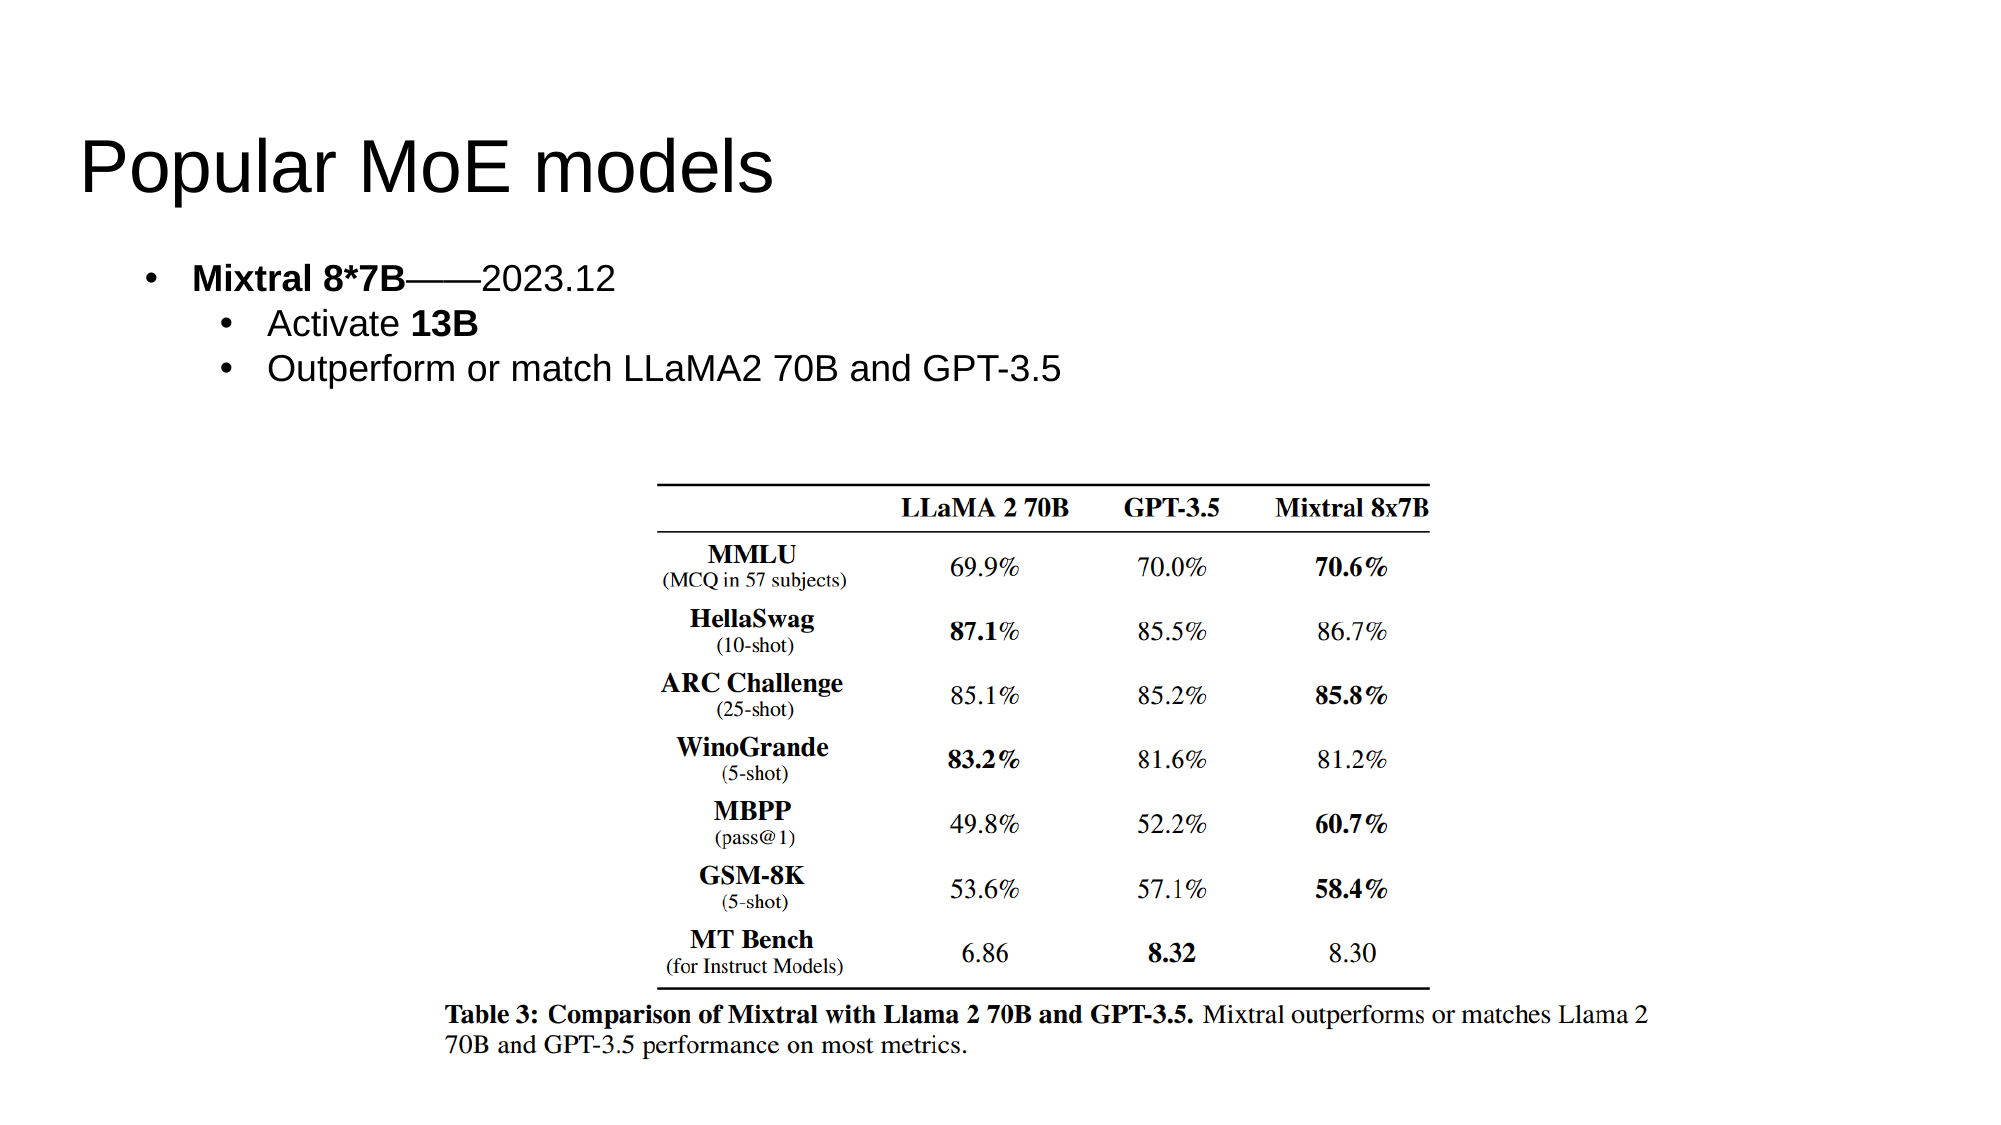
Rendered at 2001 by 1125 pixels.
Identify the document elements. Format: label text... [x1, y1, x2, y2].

text_box Mixtral 8*7B——2023.12 Activate 13B Outperform or match LLaMA2 70B and GPT-3.5 [130, 247, 1511, 397]
picture [410, 446, 1668, 1080]
title Popular MoE models [64, 60, 1790, 278]
